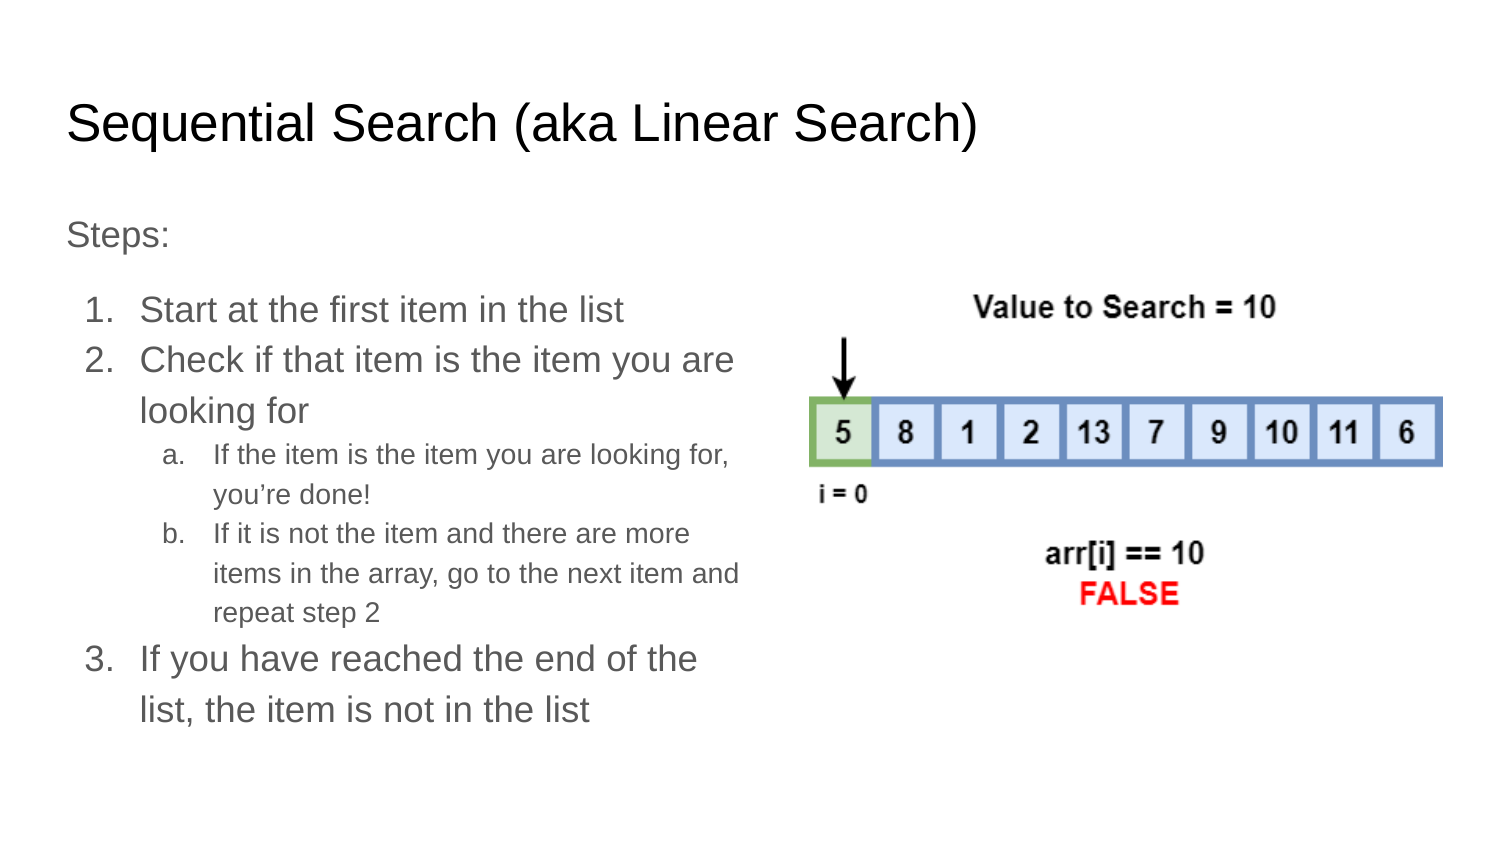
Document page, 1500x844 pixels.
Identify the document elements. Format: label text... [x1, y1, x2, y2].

title Sequential Search (aka Linear Search) [51, 72, 1449, 167]
list Steps: Start at the first item in the list Check if that item is the item you are looking for If the item is the item you are looking for, you’re done! If it is not the item and there are more items in the array, go to the next item and repeat step 2 If you have reached the end of the list, the item is not in the list [51, 189, 762, 750]
picture [809, 287, 1443, 613]
